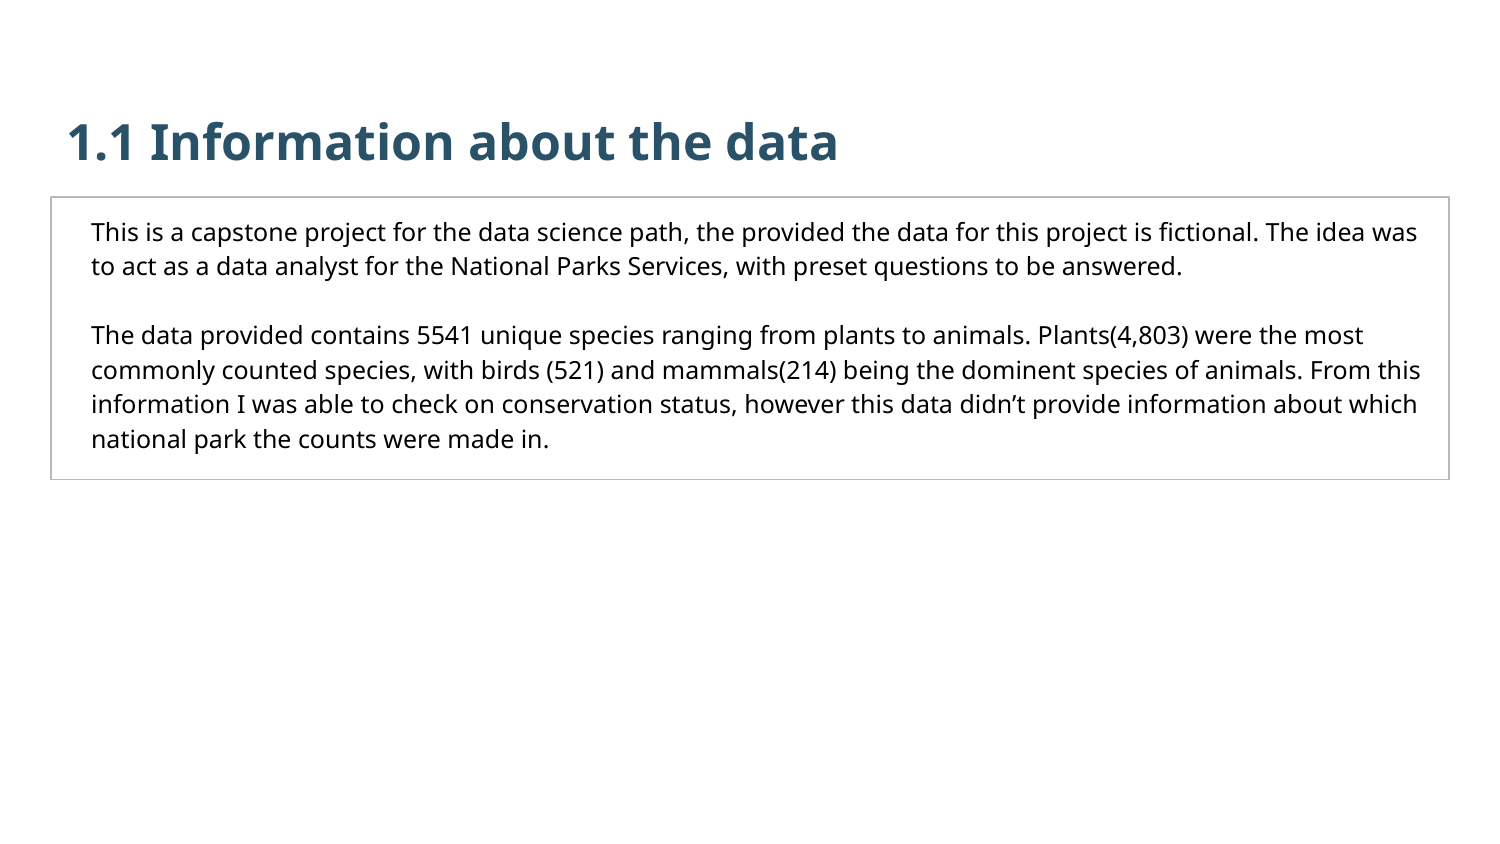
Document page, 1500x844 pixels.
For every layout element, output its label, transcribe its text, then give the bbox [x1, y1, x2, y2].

text_box 1.1 Information about the data [51, 48, 1449, 186]
text_box This is a capstone project for the data science path, the provided the data for this project is fictional. The idea was to act as a data analyst for the National Parks Services, with preset questions to be answered. The data provided contains 5541 unique species ranging from plants to animals. Plants(4,803) were the most commonly counted species, with birds (521) and mammals(214) being the dominent species of animals. From this information I was able to check on conservation status, however this data didn’t provide information about which national park the counts were made in. [51, 197, 1449, 480]
